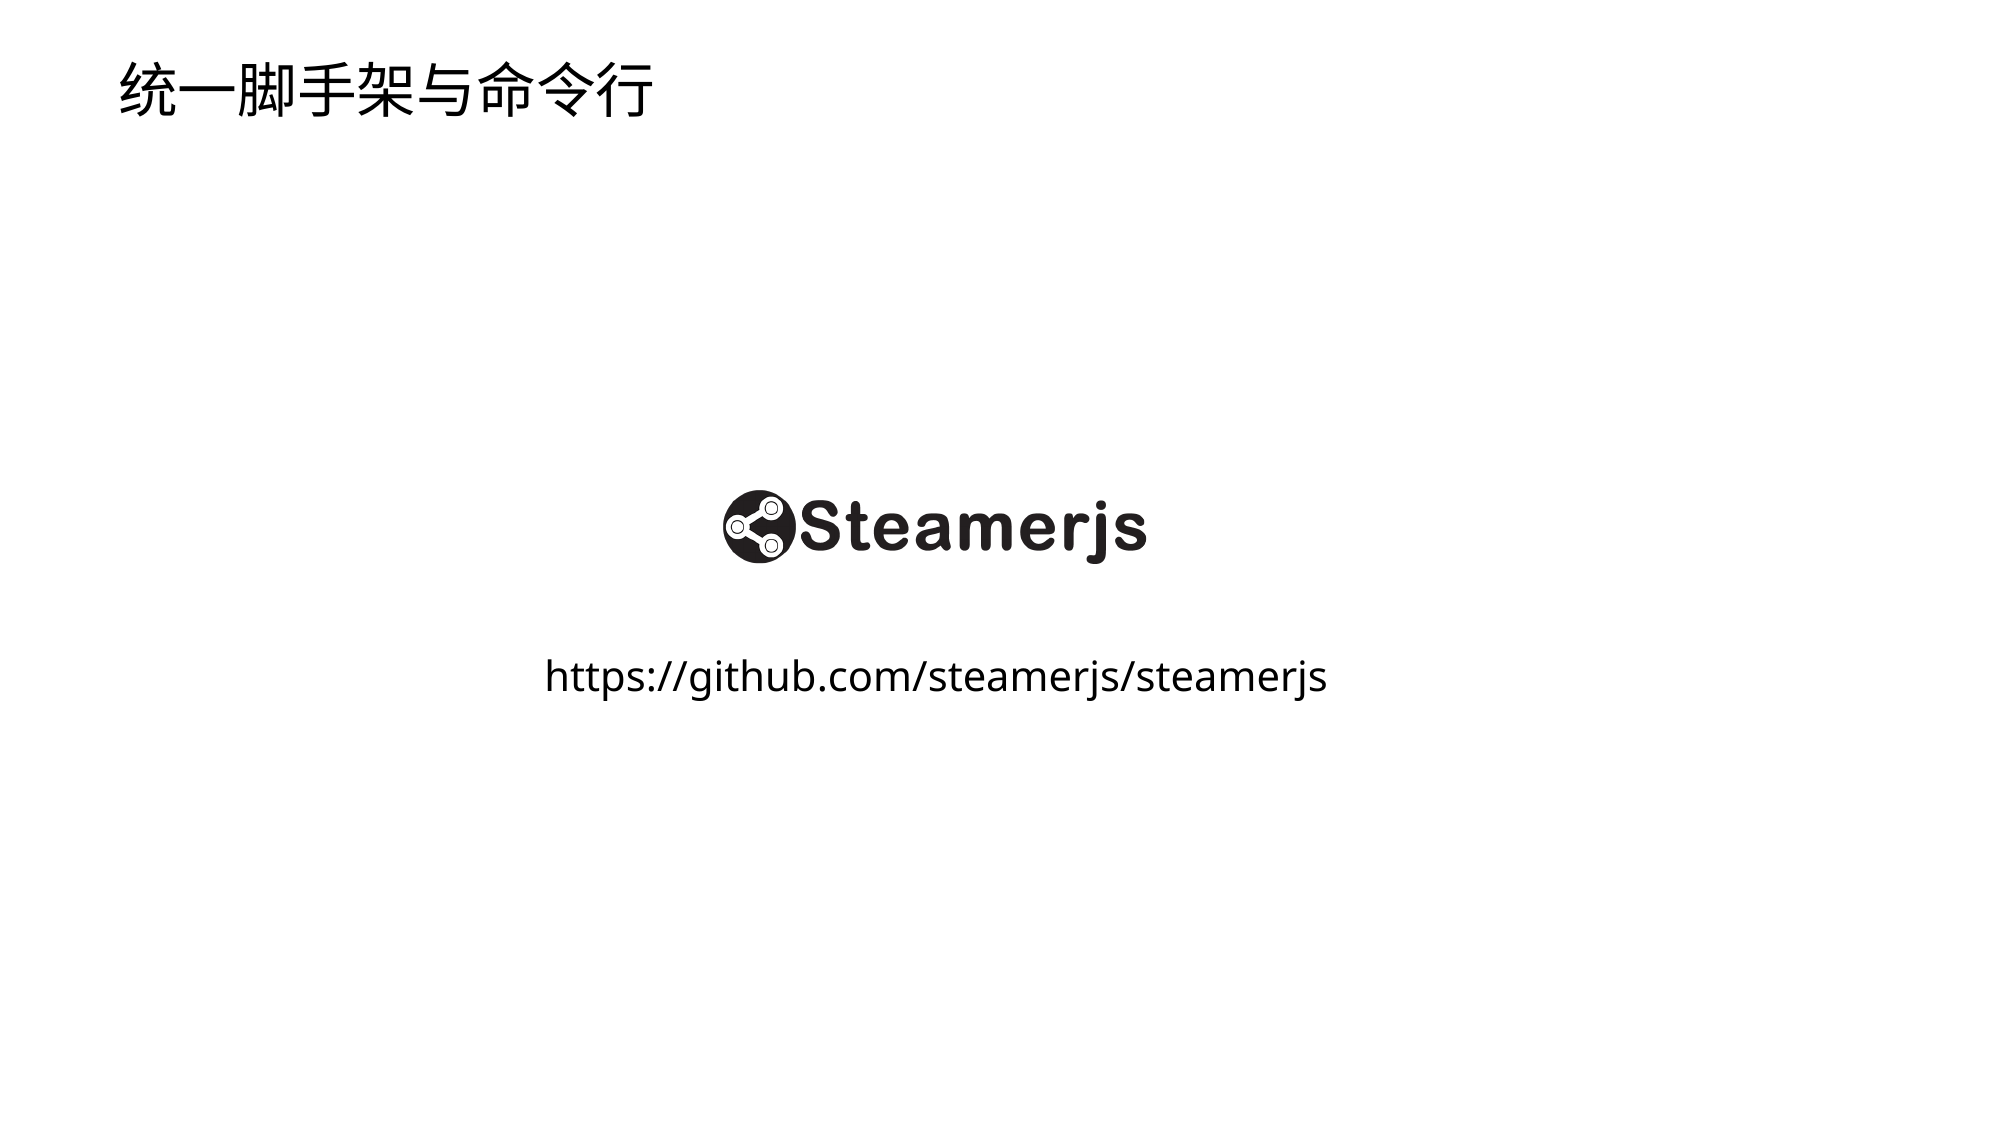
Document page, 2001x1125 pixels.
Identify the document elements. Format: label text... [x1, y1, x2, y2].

title 统一脚手架与命令行 [103, 44, 1397, 133]
picture [721, 488, 1152, 565]
text_box https://github.com/steamerjs/steamerjs [529, 642, 1344, 707]
